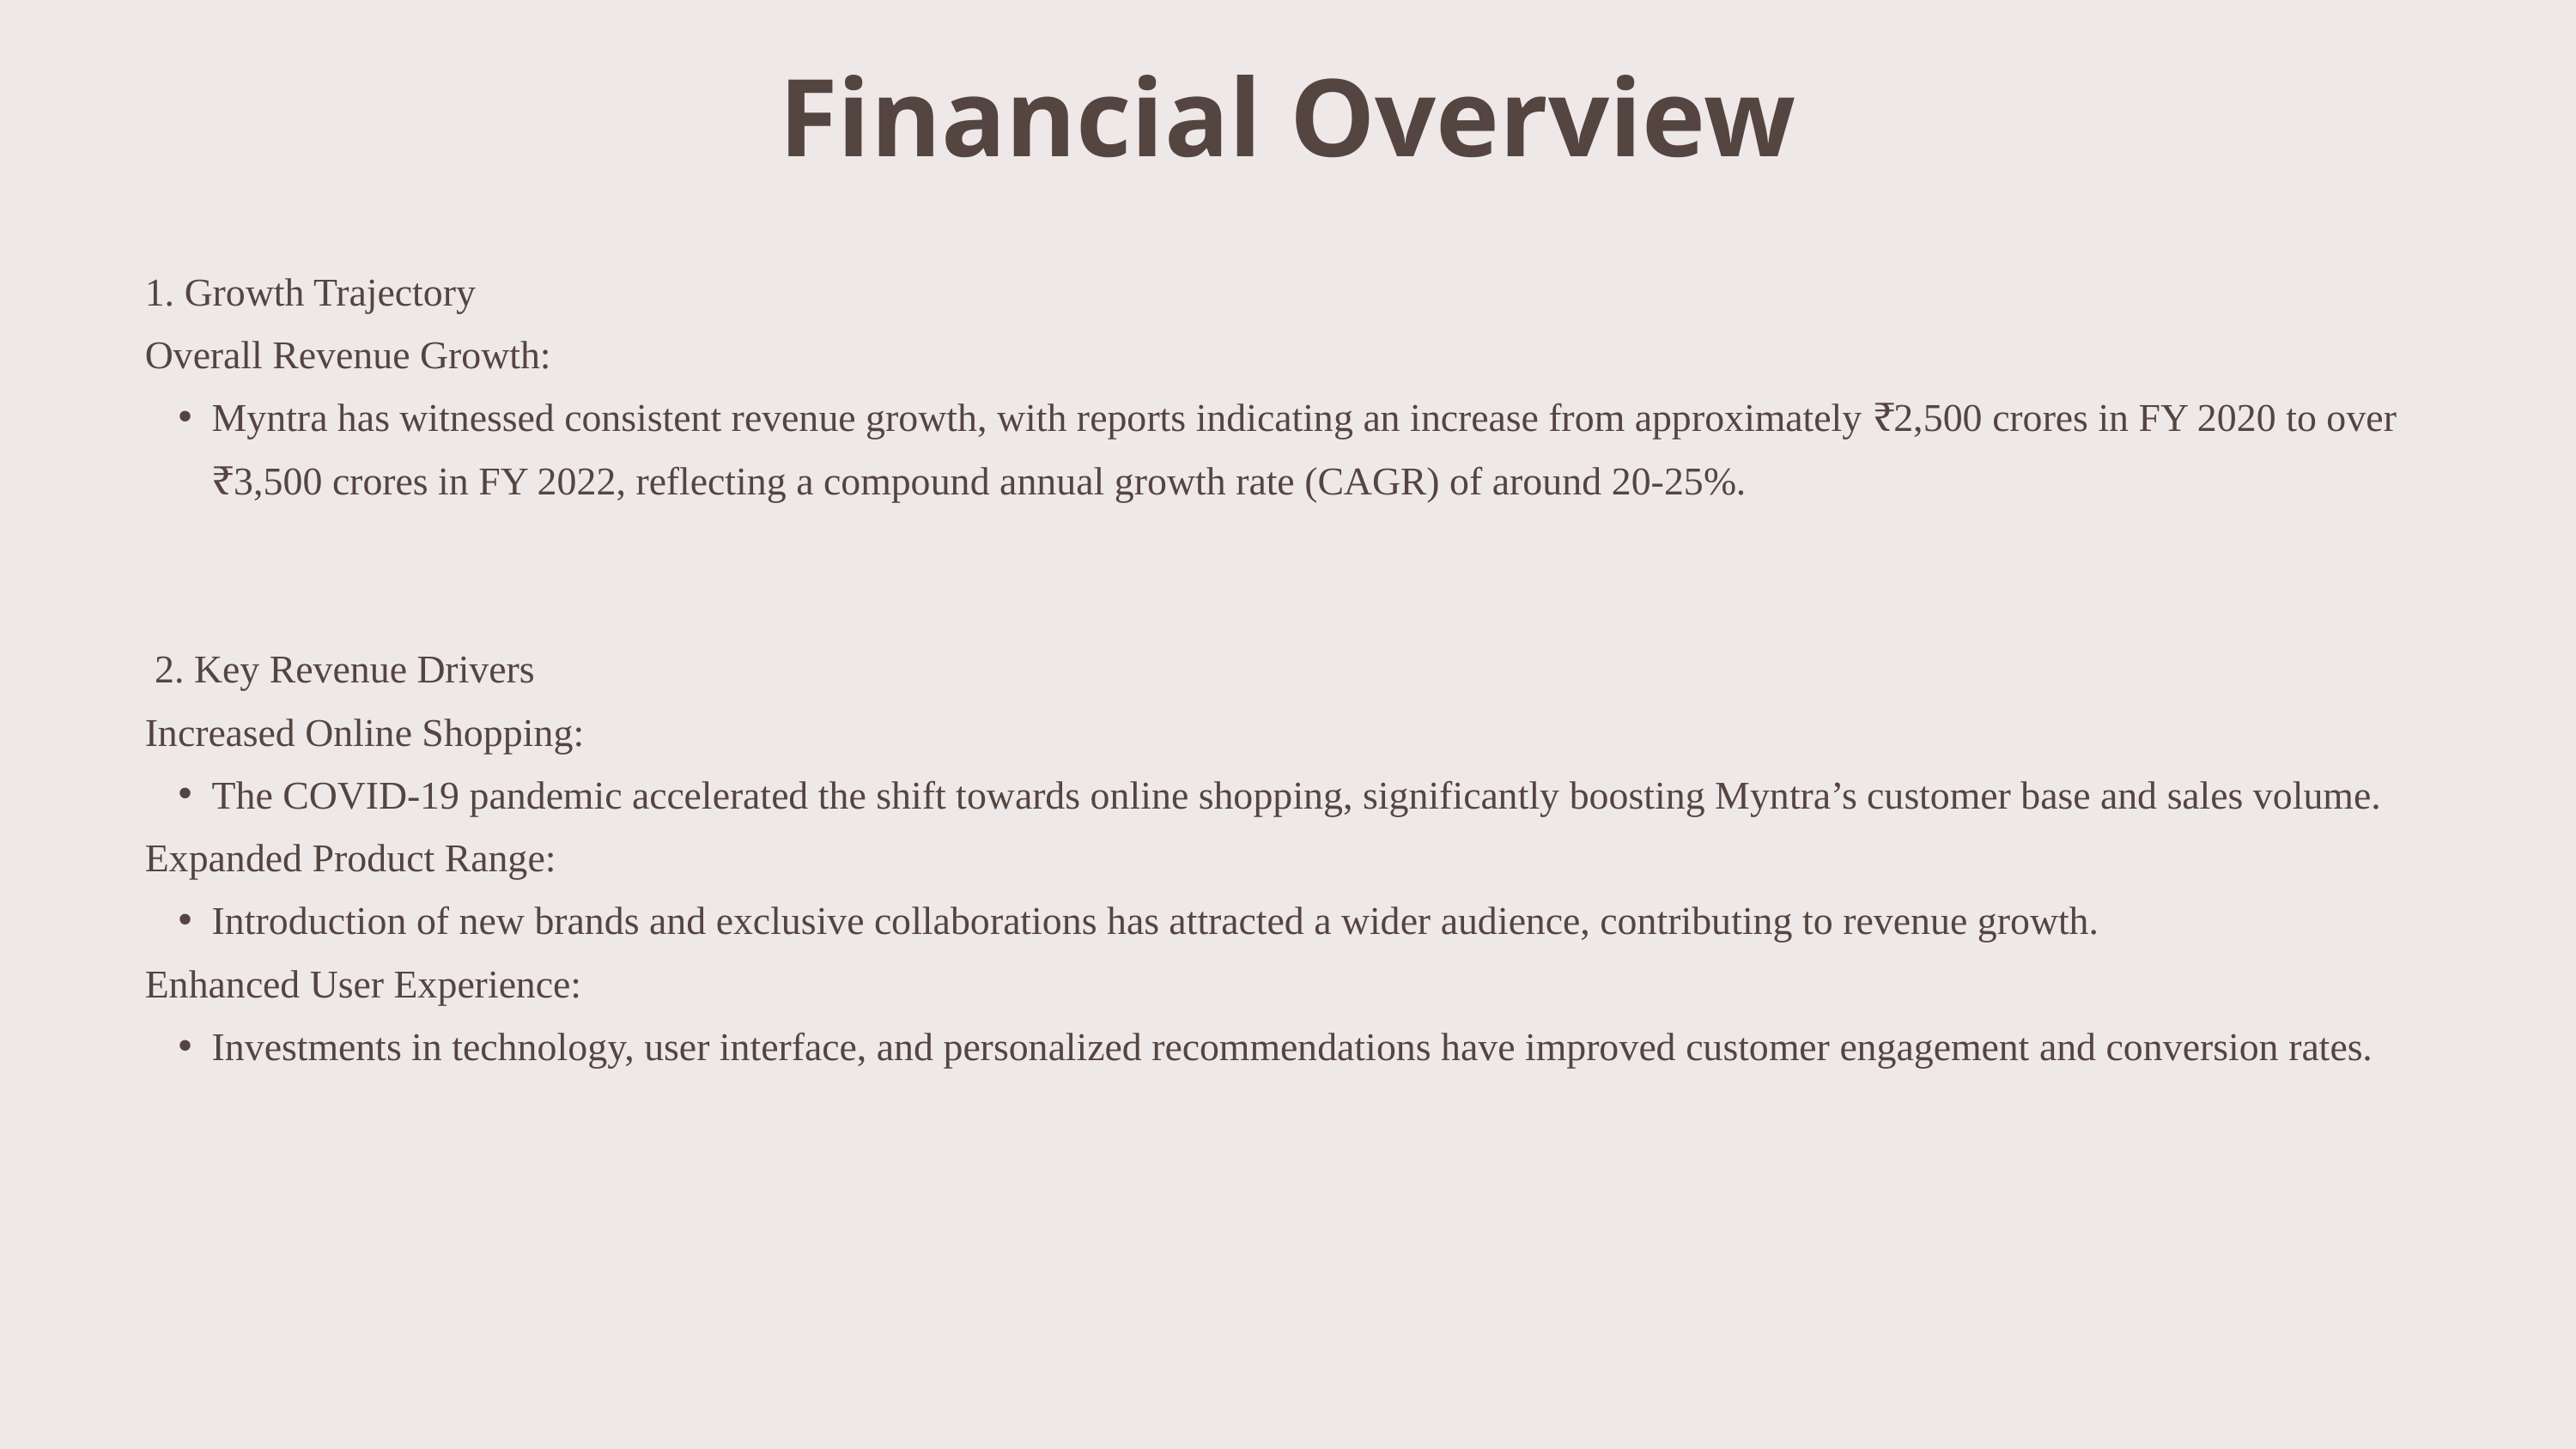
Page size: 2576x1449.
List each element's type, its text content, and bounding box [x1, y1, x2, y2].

text_box 1. Growth Trajectory Overall Revenue Growth: Myntra has witnessed consistent revenue growth, with reports indicating an increase from approximately ₹2,500 crores in FY 2020 to over ₹3,500 crores in FY 2022, reflecting a compound annual growth rate (CAGR) of around 20-25%. 2. Key Revenue Drivers Increased Online Shopping: The COVID-19 pandemic accelerated the shift towards online shopping, significantly boosting Myntra’s customer base and sales volume. Expanded Product Range: Introduction of new brands and exclusive collaborations has attracted a wider audience, contributing to revenue growth. Enhanced User Experience: Investments in technology, user interface, and personalized recommendations have improved customer engagement and conversion rates. [144, 250, 2432, 1069]
text_box Financial Overview [591, 49, 1985, 179]
